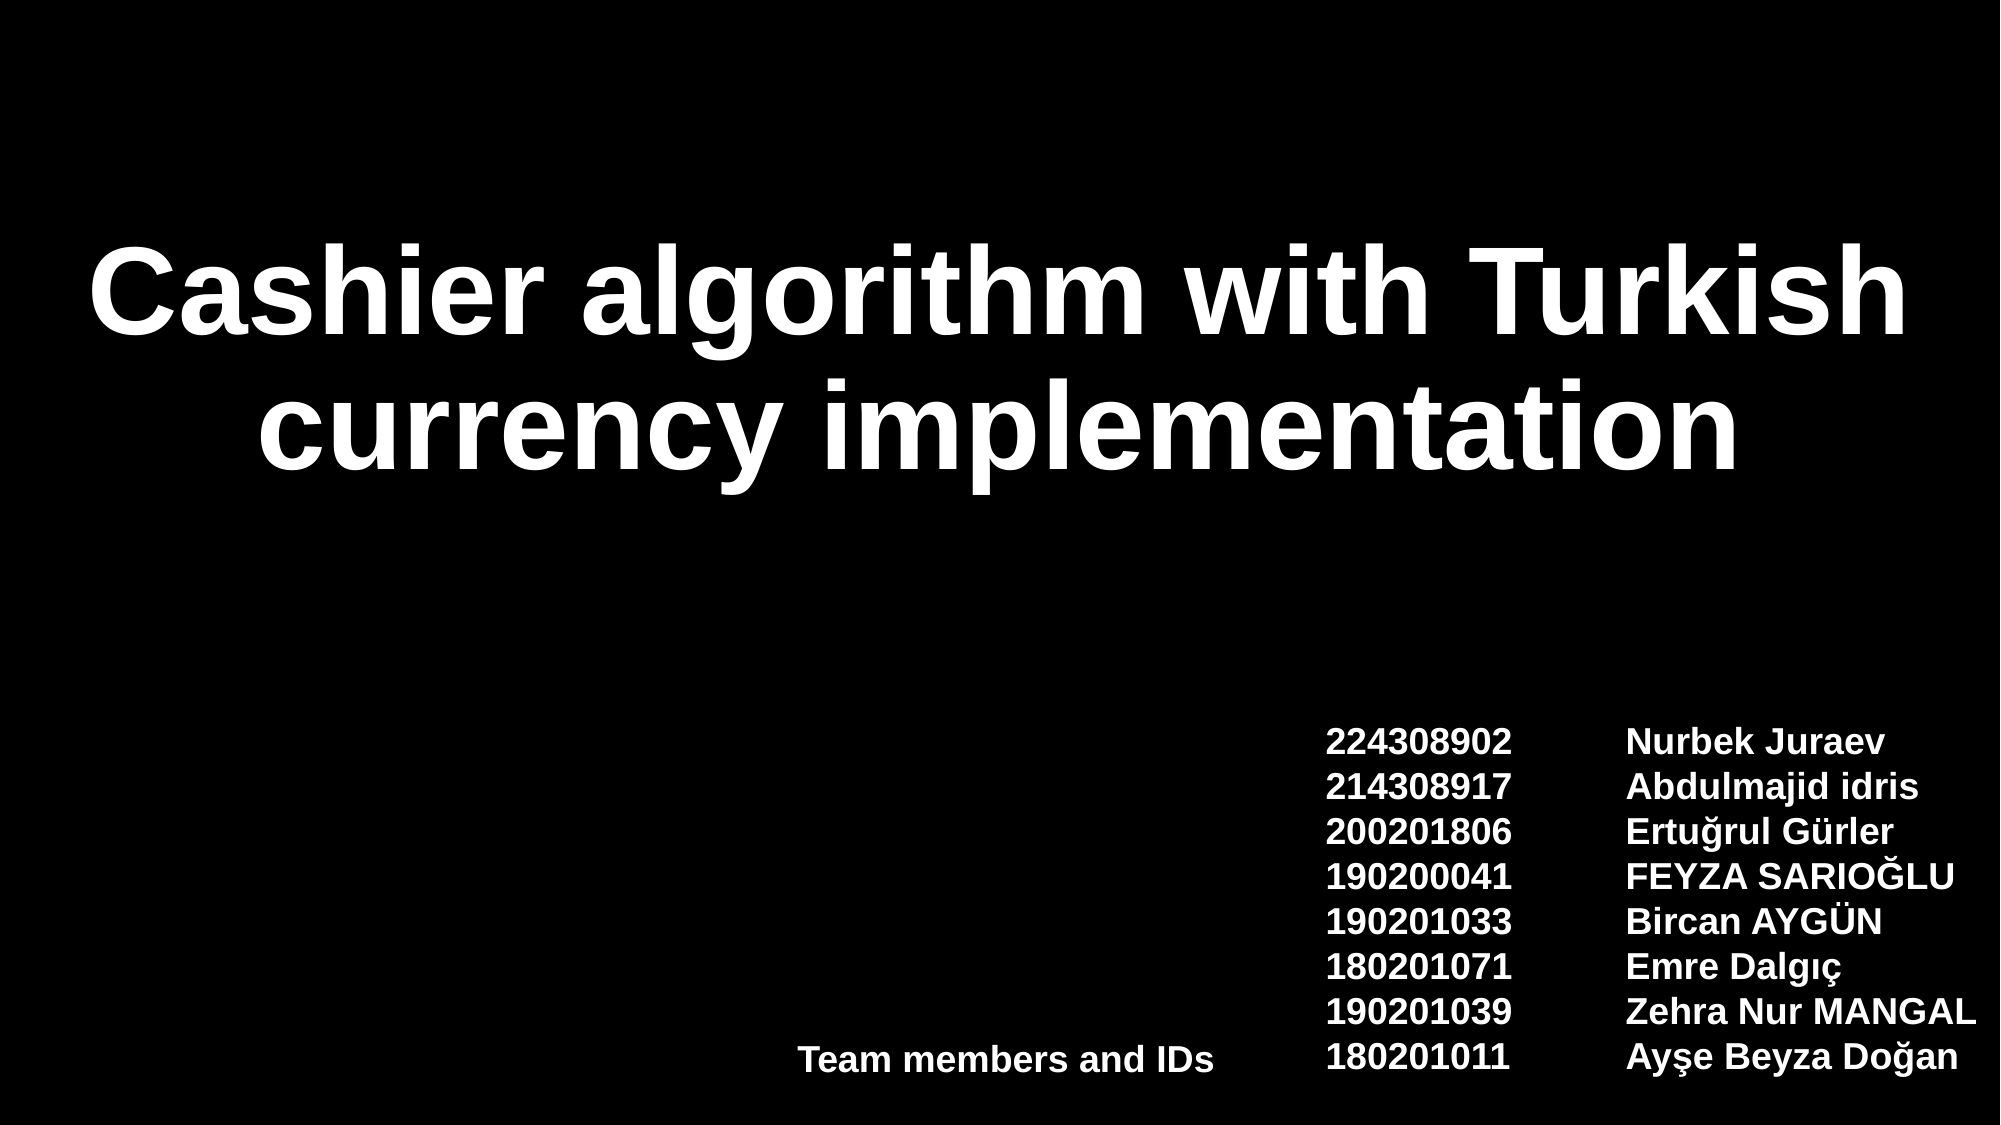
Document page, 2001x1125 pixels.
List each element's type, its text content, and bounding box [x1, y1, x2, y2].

text_box 224308902 Nurbek Juraev 214308917 Abdulmajid idris 200201806 Ertuğrul Gürler 190200041 FEYZA SARIOĞLU 190201033 Bircan AYGÜN 180201071 Emre Dalgıç 190201039 Zehra Nur MANGAL 180201011 Ayşe Beyza Doğan [1310, 709, 2000, 1084]
text_box Team members and IDs [782, 1027, 1339, 1088]
title Cashier algorithm with Turkish currency implementation [37, 112, 1963, 505]
